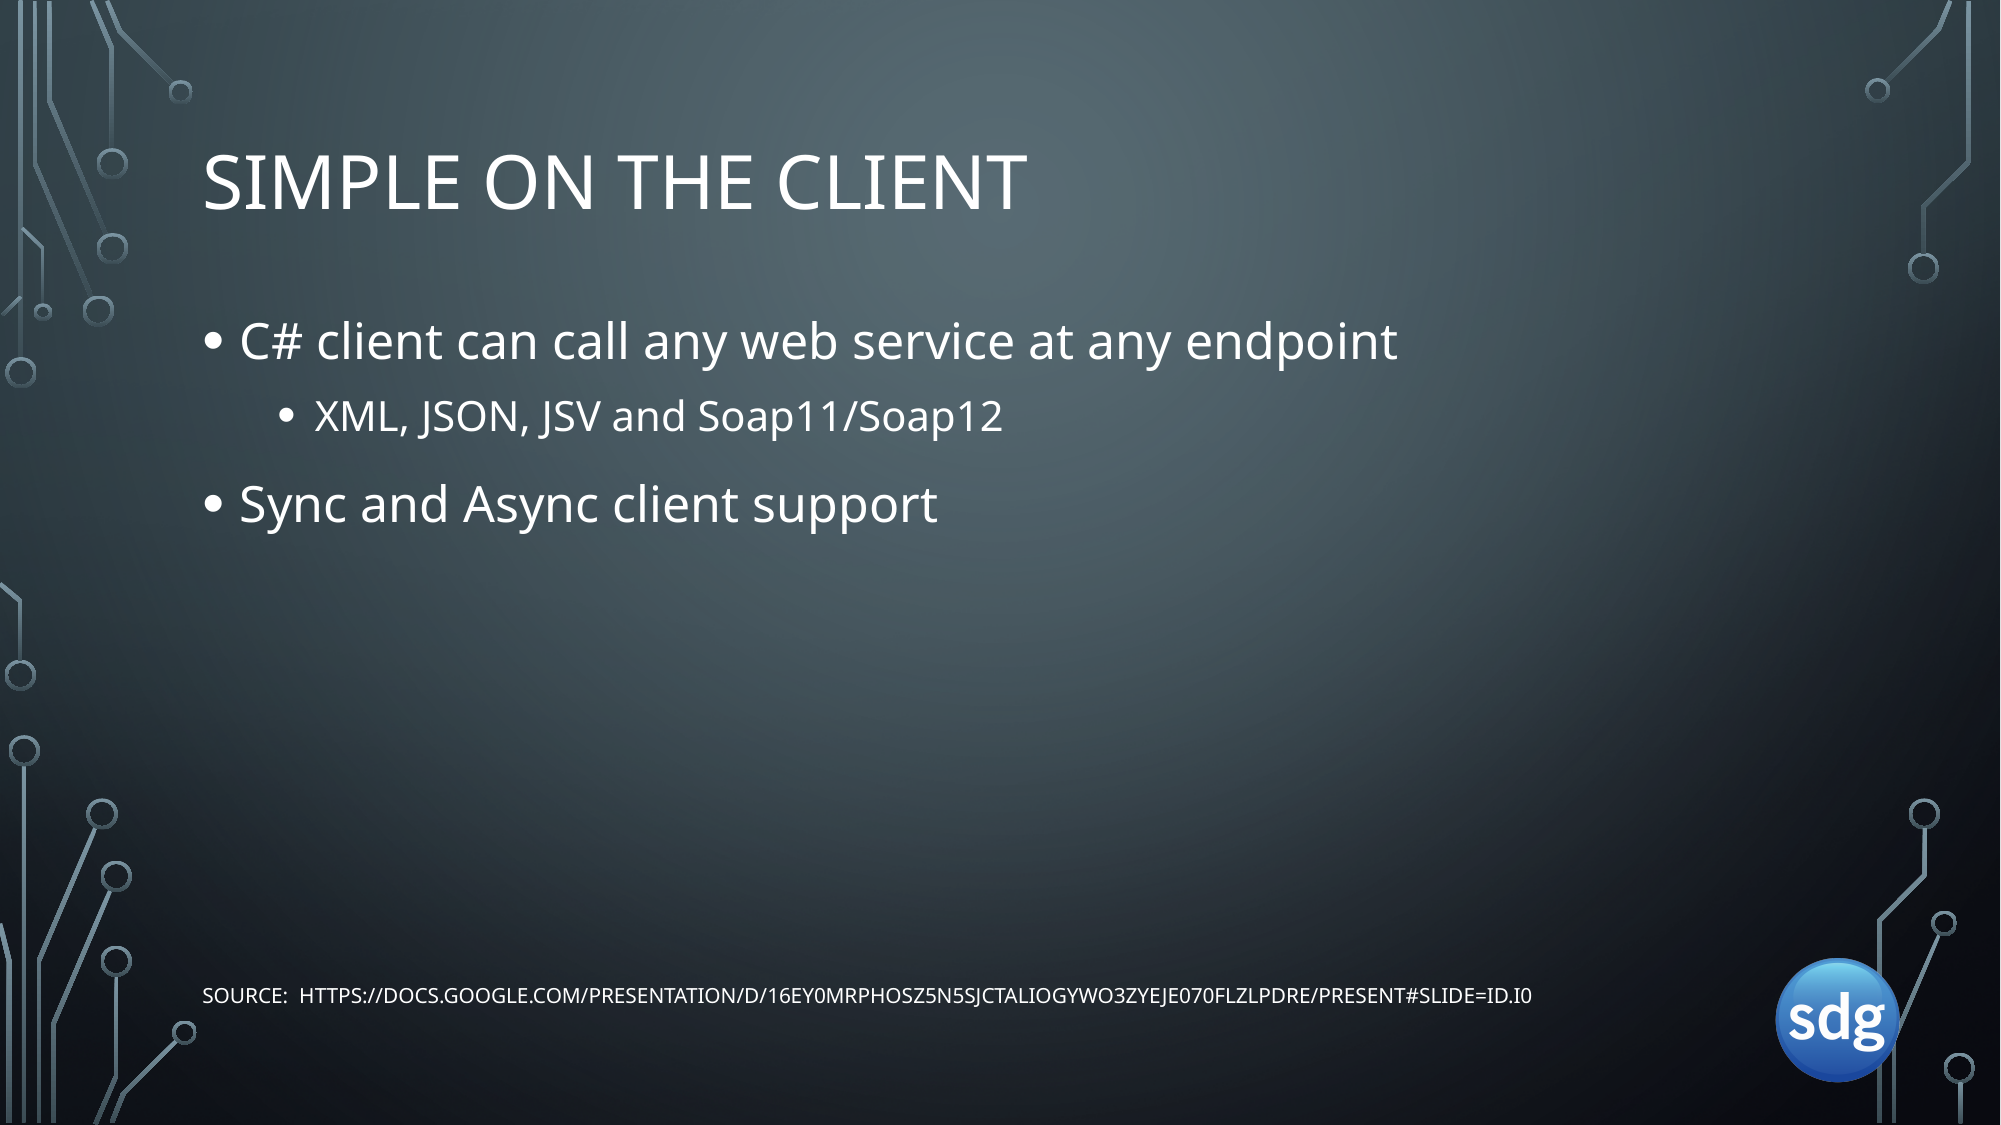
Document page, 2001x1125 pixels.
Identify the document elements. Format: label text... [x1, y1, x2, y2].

list C# client can call any web service at any endpoint XML, JSON, JSV and Soap11/Soap12 Sync and Async client support [187, 290, 1813, 950]
footer Source: https://docs.google.com/presentation/d/16ey0MrpHOSz5N5sjctAliOgYWO3ZYeJe070fLZlPdrE/present#slide=id.i0 [187, 965, 1588, 1025]
picture [1768, 951, 1908, 1090]
title Simple on the Client [187, 101, 1813, 269]
